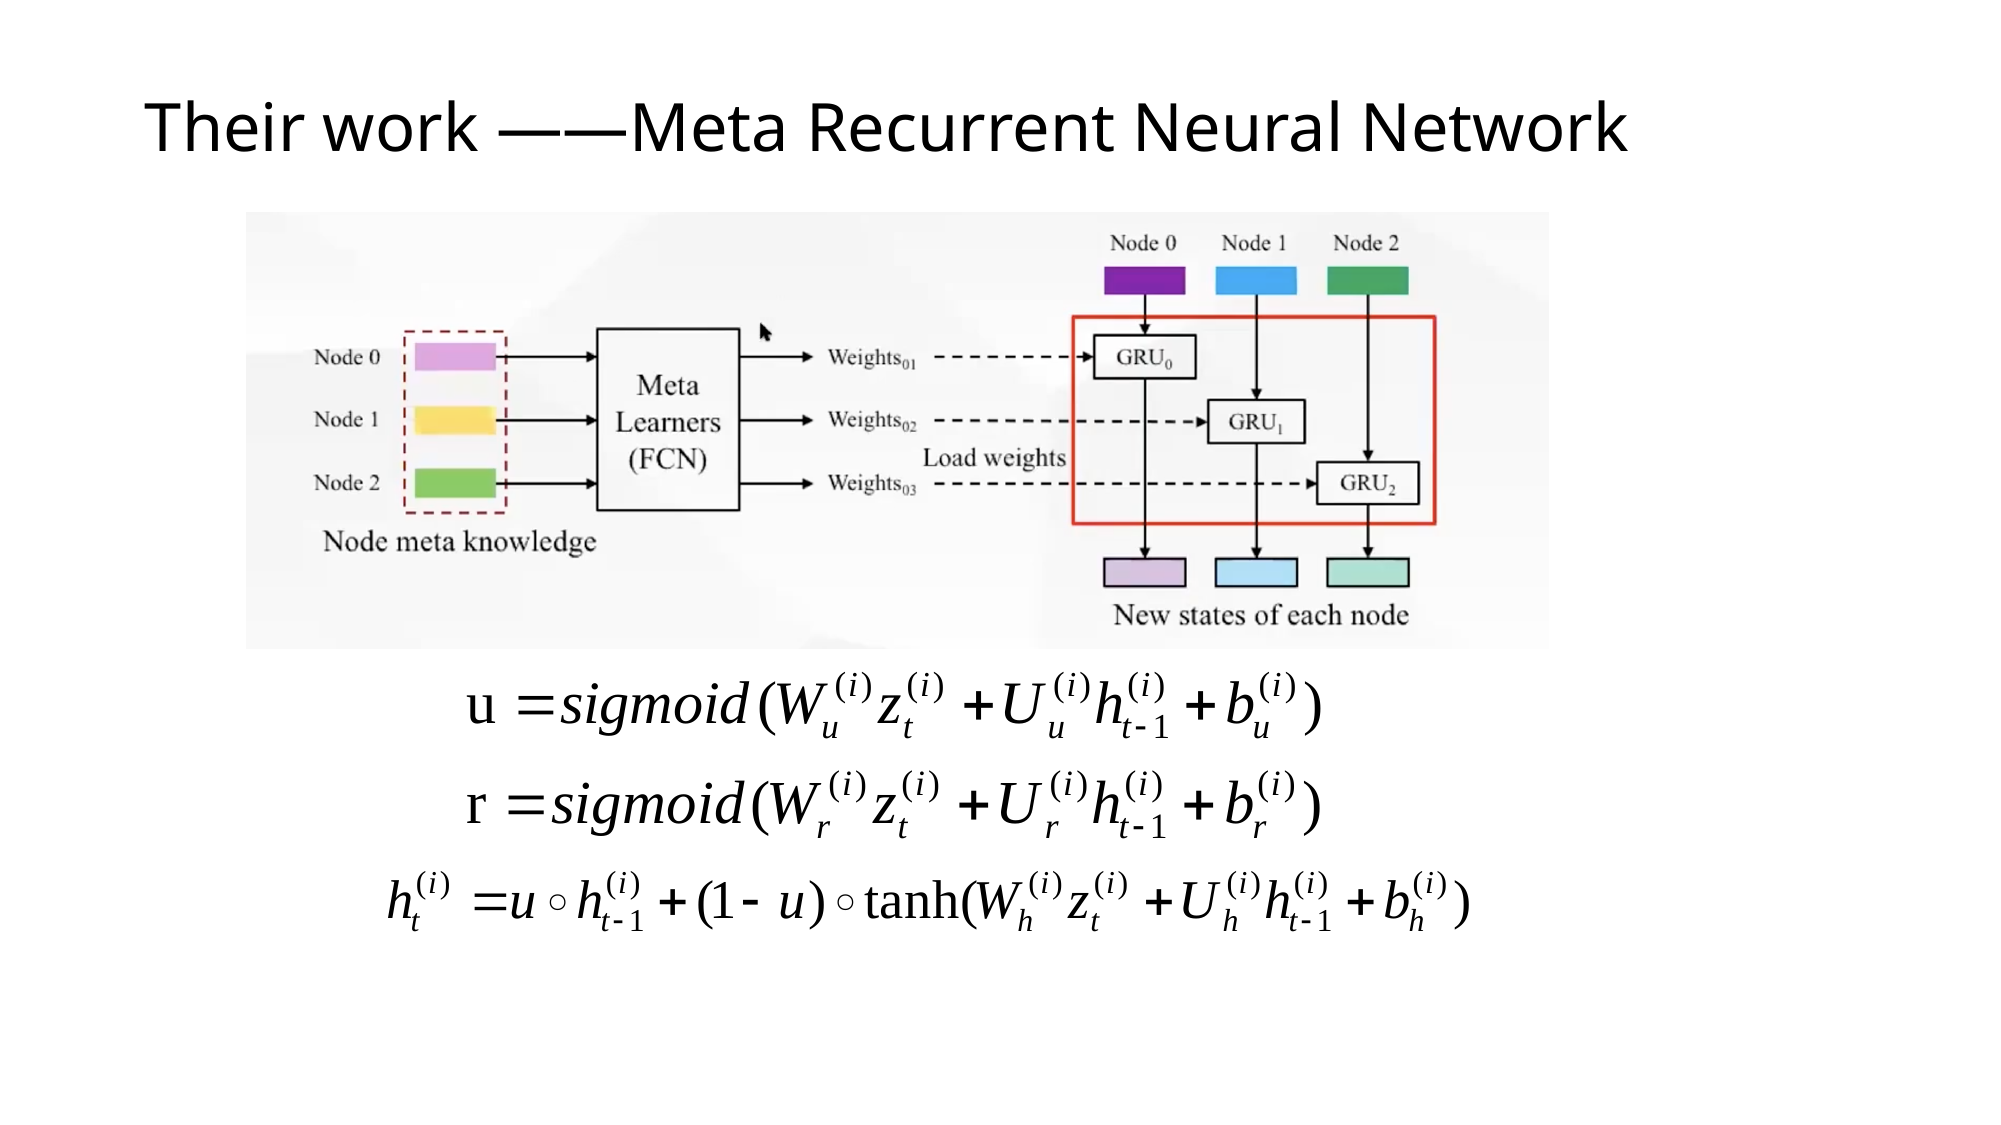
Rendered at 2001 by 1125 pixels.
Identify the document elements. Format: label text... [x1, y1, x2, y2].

picture [246, 212, 1549, 649]
title Their work ——Meta Recurrent Neural Network [129, 79, 1666, 182]
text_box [377, 858, 1483, 946]
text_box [457, 756, 1335, 854]
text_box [457, 658, 1335, 754]
